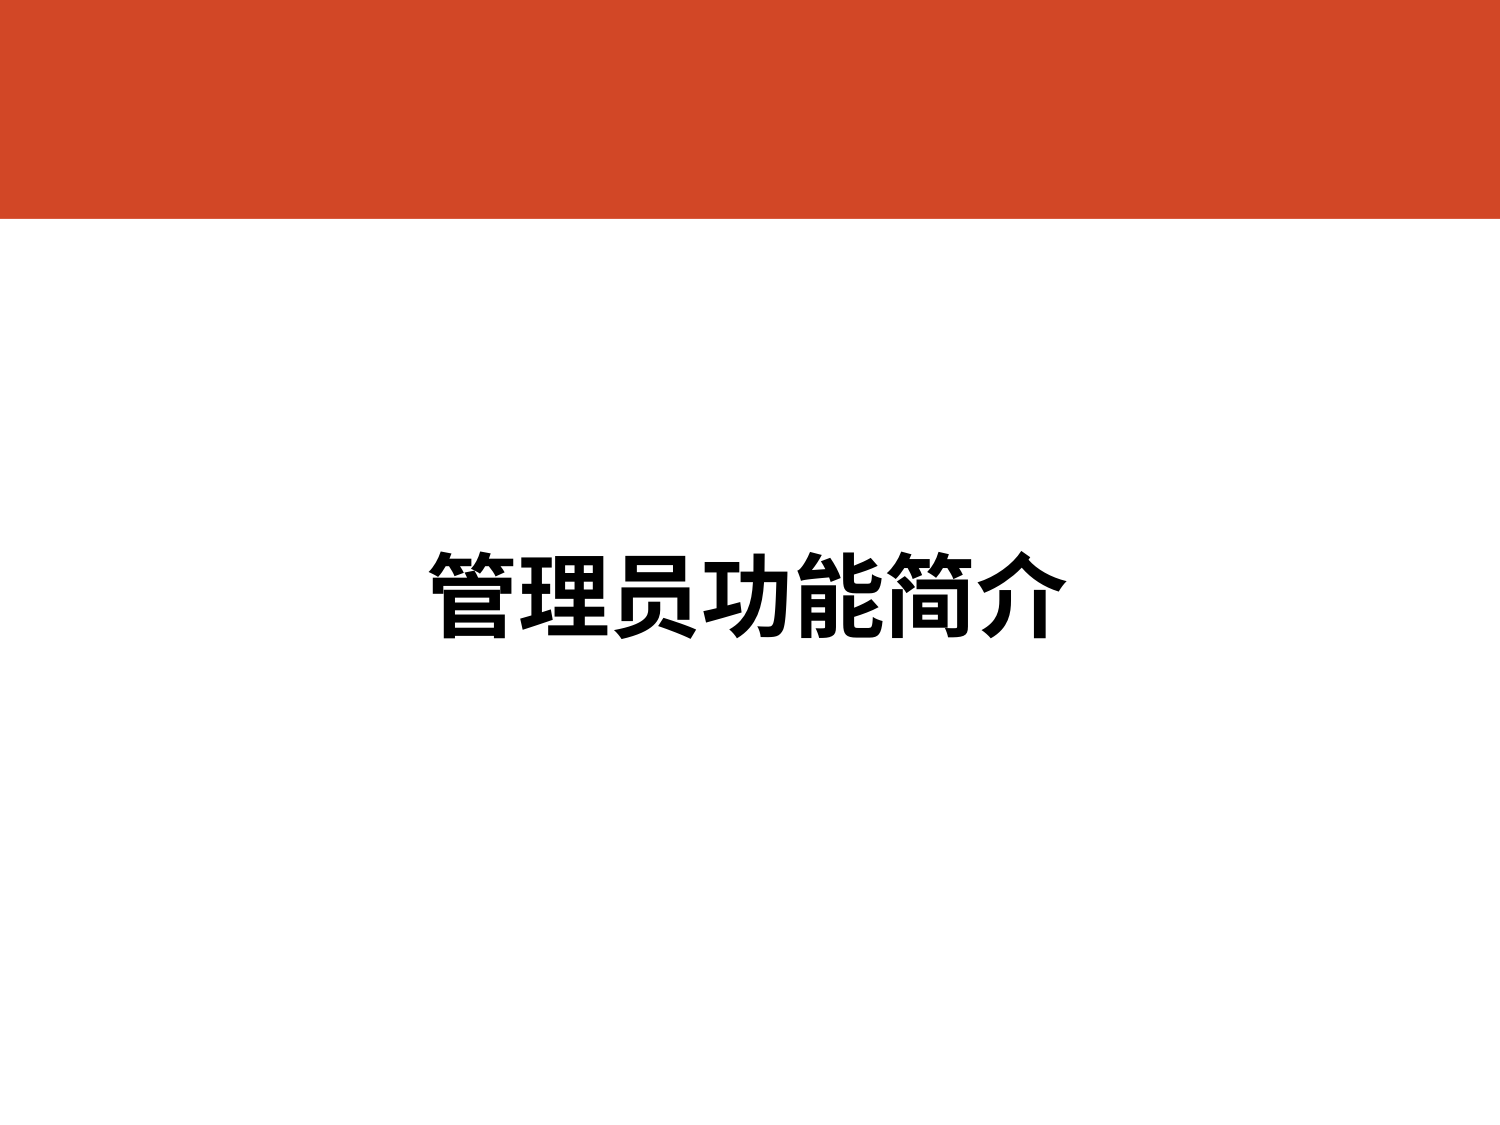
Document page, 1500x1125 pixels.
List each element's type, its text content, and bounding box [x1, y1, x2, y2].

list 管理员功能简介 [411, 476, 1213, 766]
